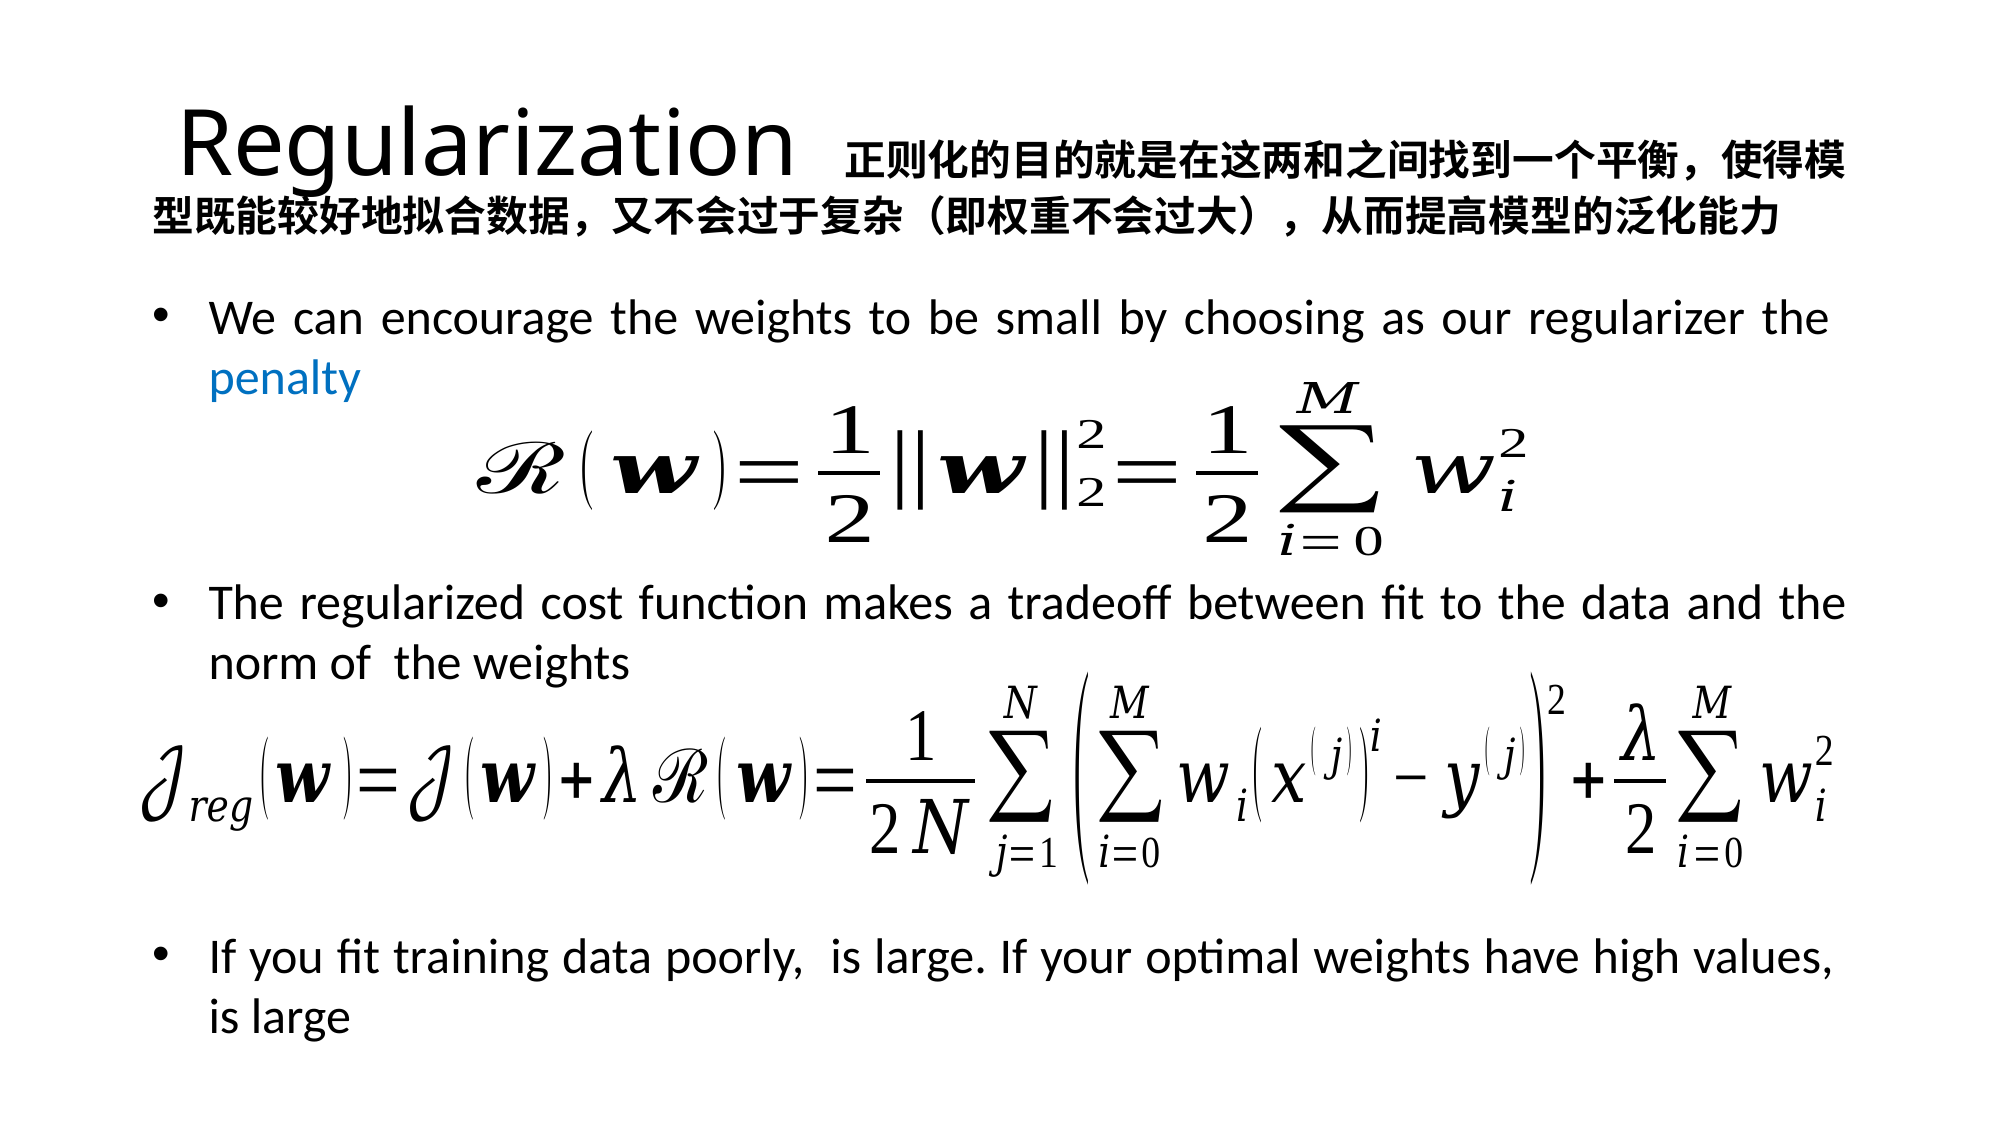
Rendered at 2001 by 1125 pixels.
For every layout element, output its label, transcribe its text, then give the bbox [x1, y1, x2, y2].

text_box The regularized cost function makes a tradeoff between fit to the data and the norm of the weights [137, 562, 1863, 698]
